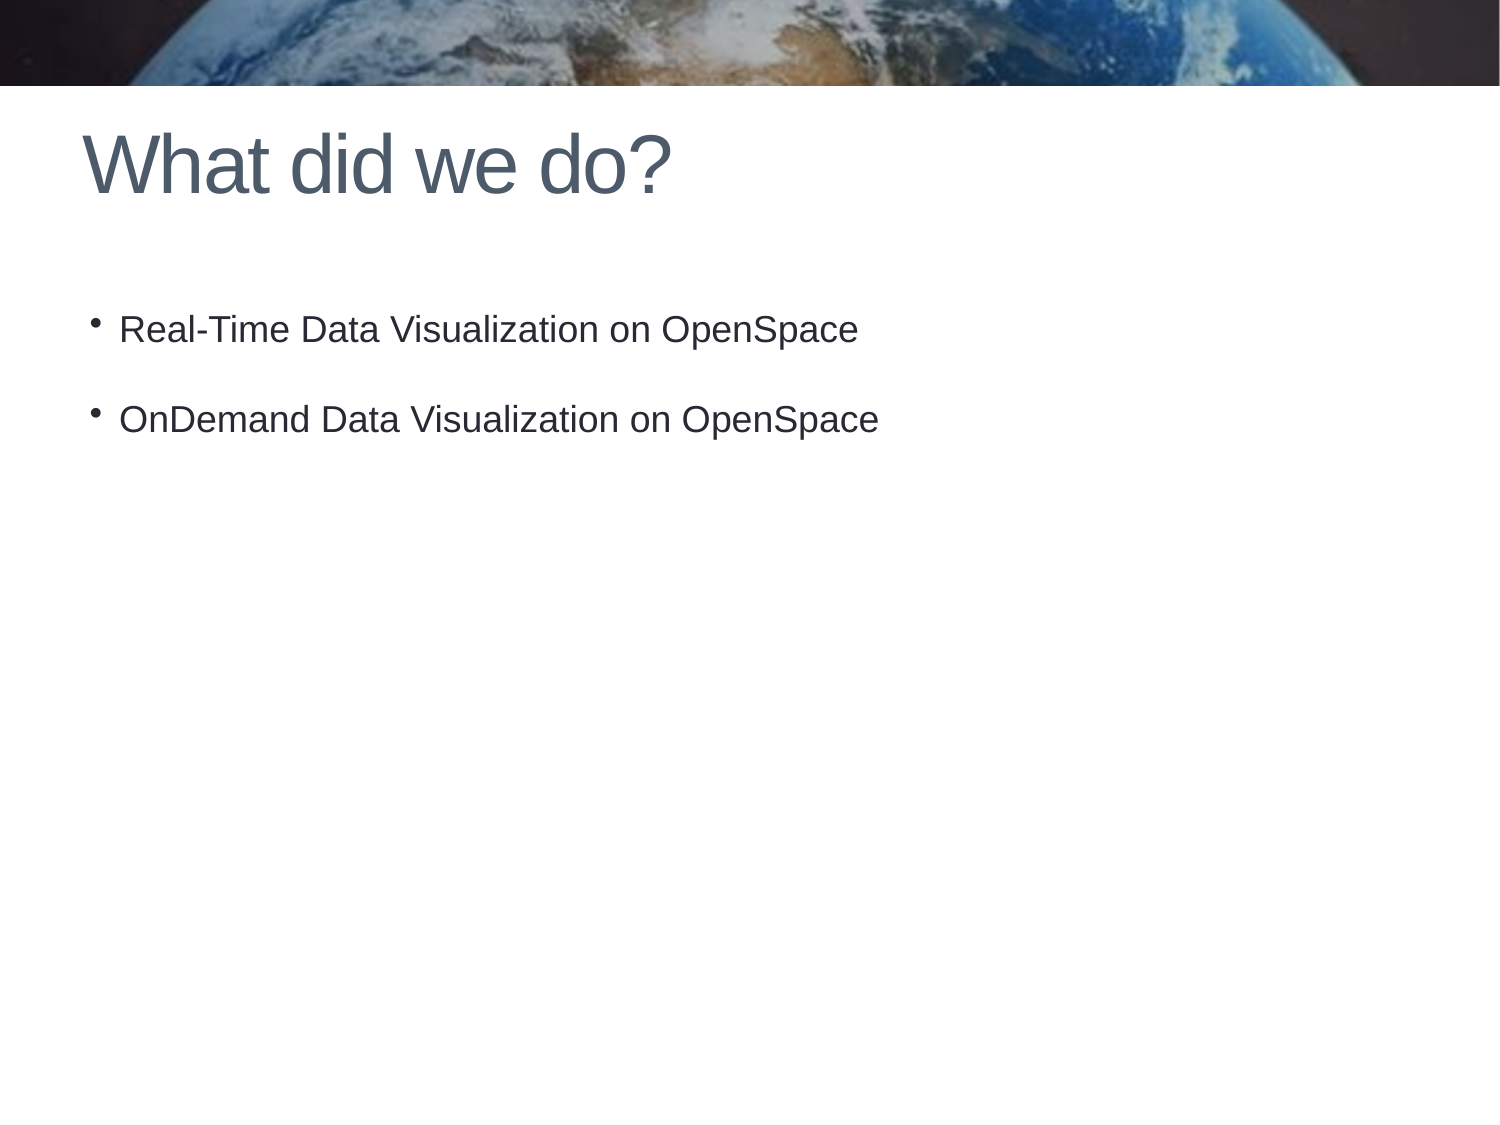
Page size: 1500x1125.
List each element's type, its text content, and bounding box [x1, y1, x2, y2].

title What did we do? [74, 94, 1426, 243]
picture [0, 0, 1500, 86]
text_box Real-Time Data Visualization on OpenSpace OnDemand Data Visualization on OpenSpace [82, 297, 1277, 448]
